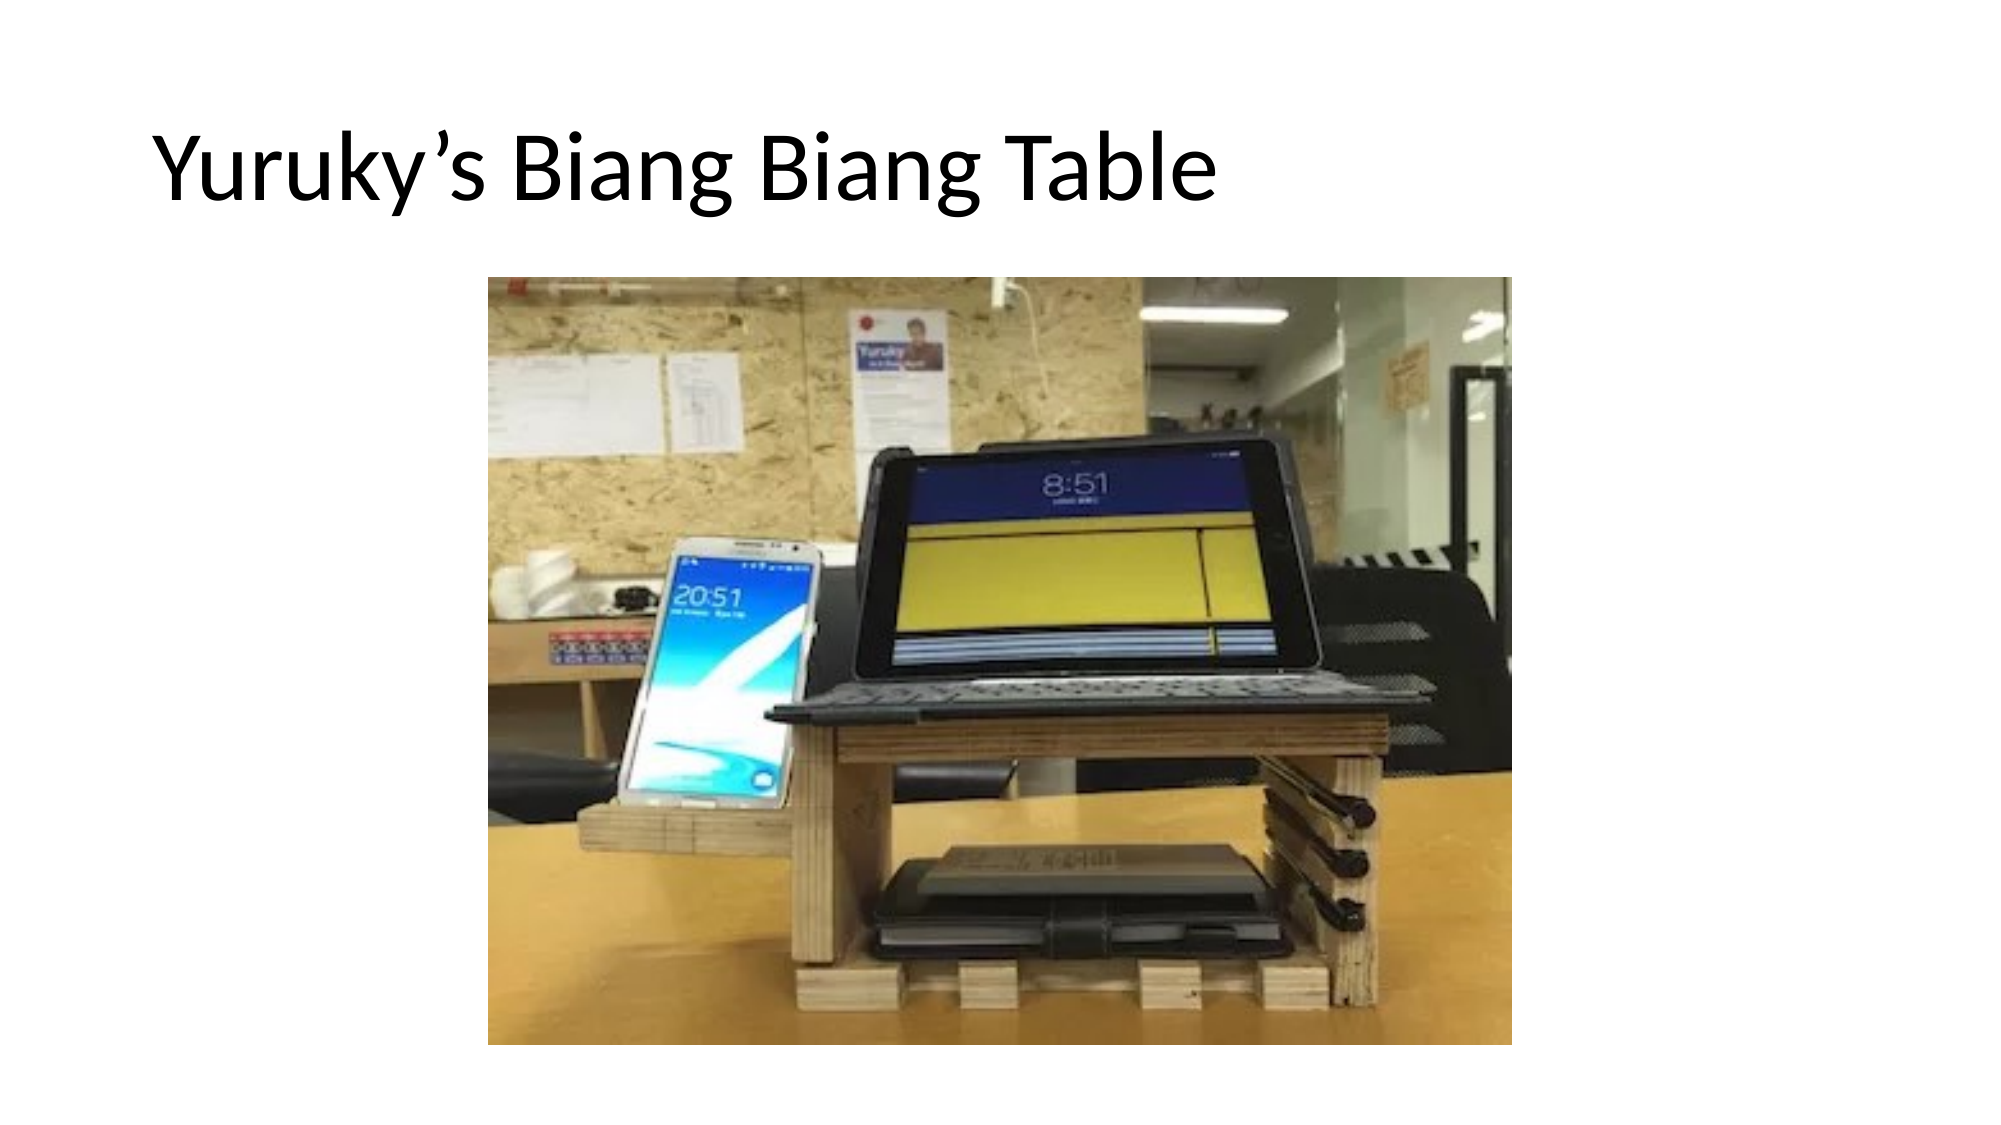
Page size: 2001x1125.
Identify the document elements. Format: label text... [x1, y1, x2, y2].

title Yuruky’s Biang Biang Table [137, 59, 1863, 278]
picture [488, 277, 1512, 1045]
